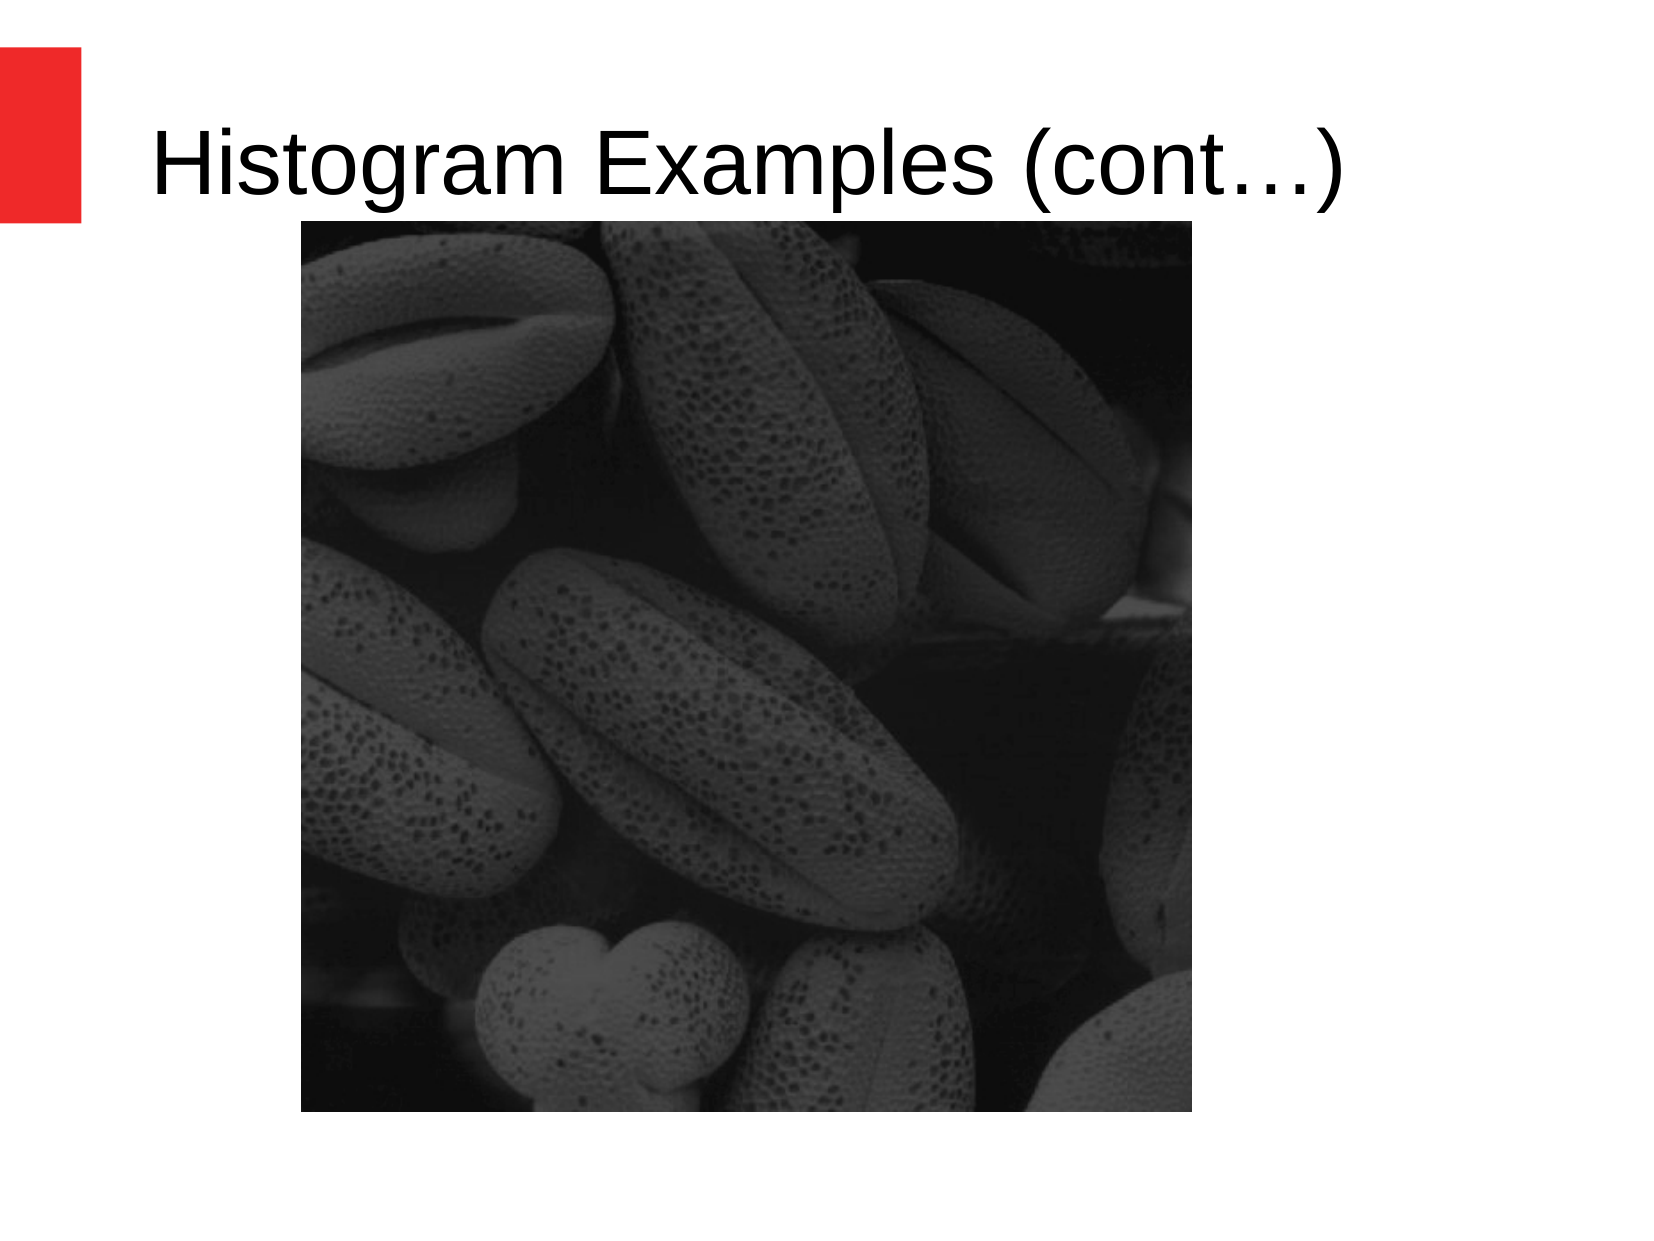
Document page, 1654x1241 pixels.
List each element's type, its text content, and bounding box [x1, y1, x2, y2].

text_box Histogram Examples (cont…) [74, 55, 1425, 261]
picture [300, 220, 1192, 1112]
